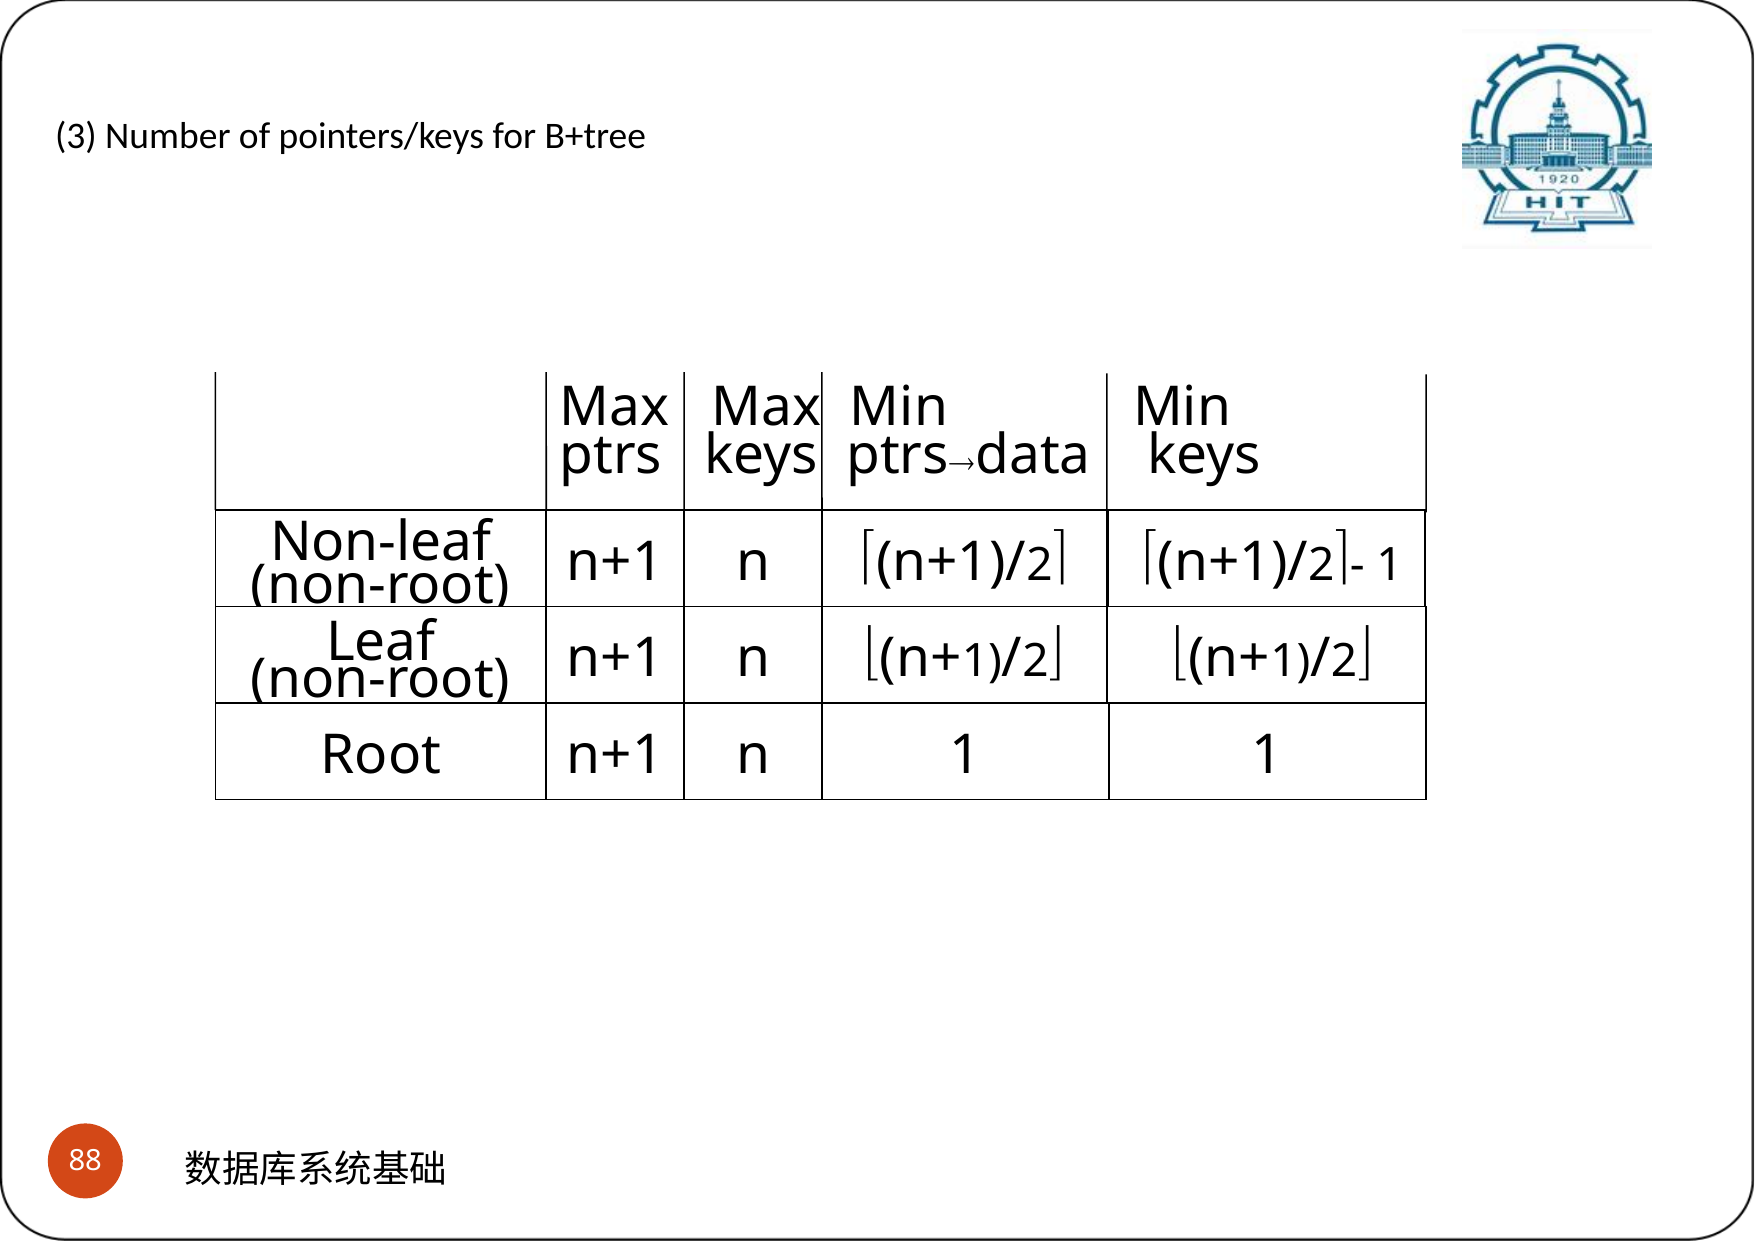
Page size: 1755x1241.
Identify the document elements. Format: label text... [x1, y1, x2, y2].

text_box n [684, 702, 821, 800]
text_box (n+1)/2 [821, 510, 1107, 606]
text_box n [684, 510, 821, 606]
text_box n+1 [546, 702, 684, 800]
text_box (n+1)/2 [821, 606, 1107, 703]
text_box n+1 [546, 606, 684, 702]
text_box Root [215, 702, 546, 800]
text_box n+1 [546, 510, 684, 606]
text_box n [684, 606, 821, 702]
text_box 1 [821, 703, 1109, 800]
text_box Leaf (non-root) [215, 606, 546, 702]
text_box 1 [1109, 703, 1427, 800]
text_box Max Max Min Min ptrs keys ptrsdata keys [544, 363, 1276, 491]
text_box (n+1)/2 [1107, 606, 1427, 703]
text_box Non-leaf (non-root) [215, 510, 546, 606]
picture [0, 0, 1755, 1241]
list (3) Number of pointers/keys for B+tree [40, 103, 1447, 226]
text_box (n+1)/2- 1 [1107, 510, 1426, 606]
